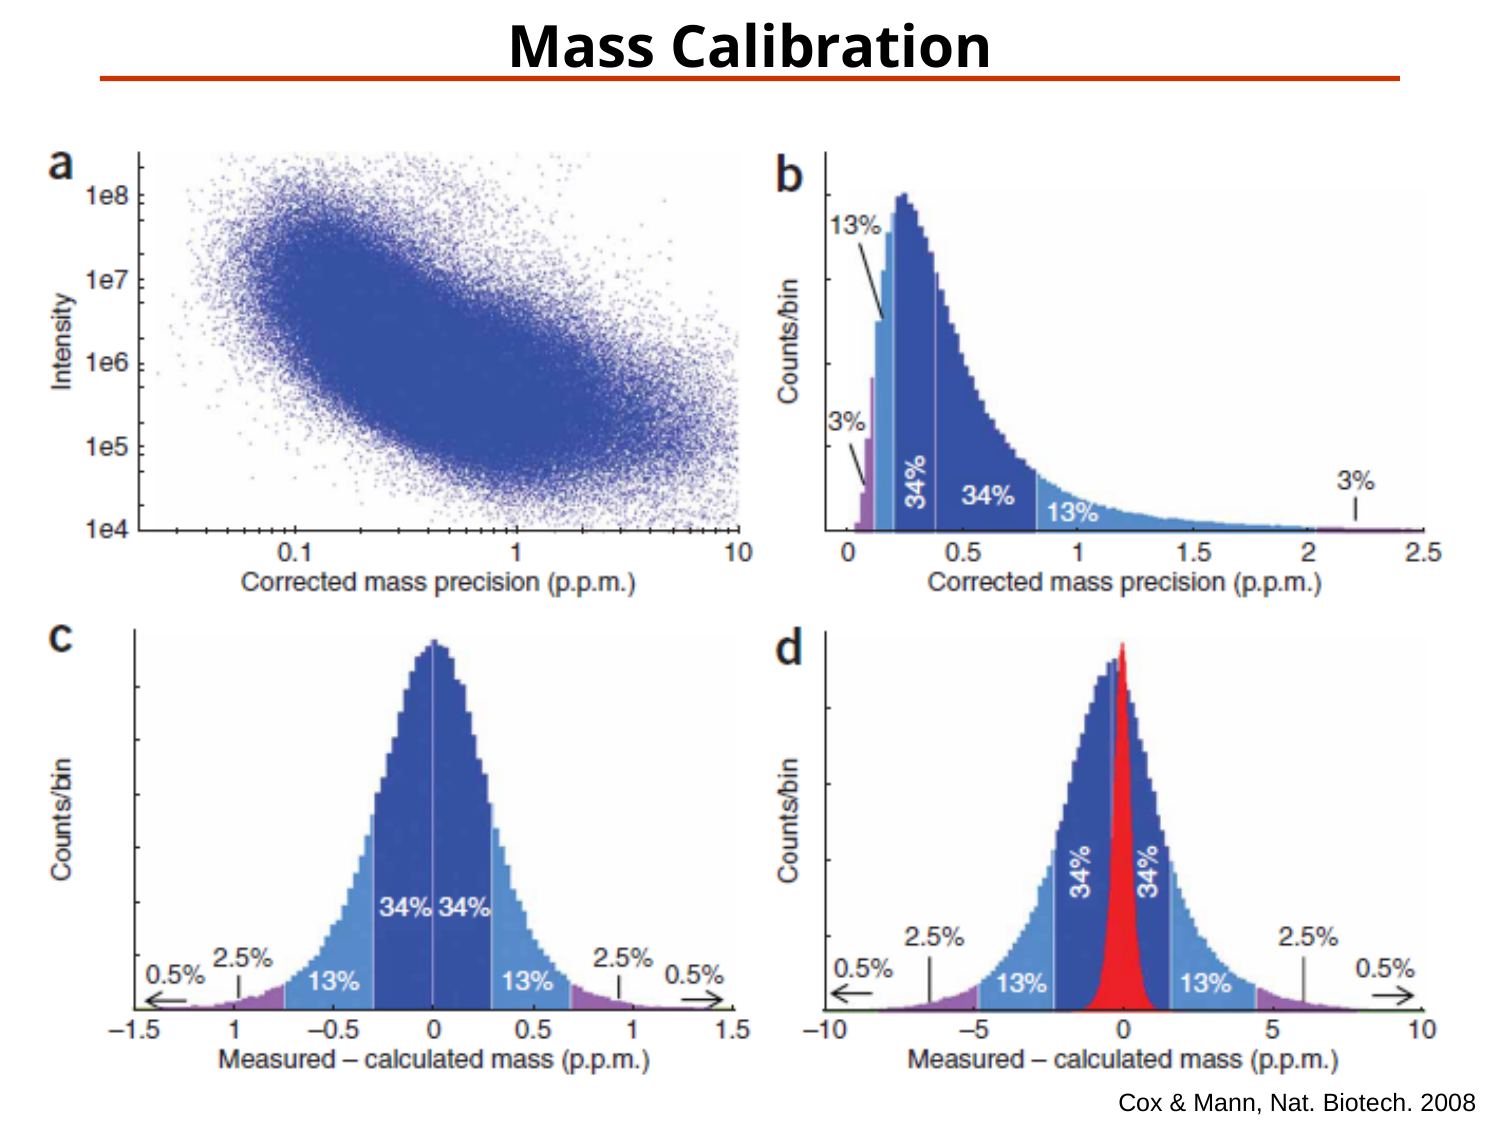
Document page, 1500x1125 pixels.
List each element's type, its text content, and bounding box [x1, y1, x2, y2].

text_box Mass Calibration [0, 0, 1500, 88]
text_box Cox & Mann, Nat. Biotech. 2008 [1103, 1079, 1499, 1125]
picture [24, 124, 1461, 1088]
